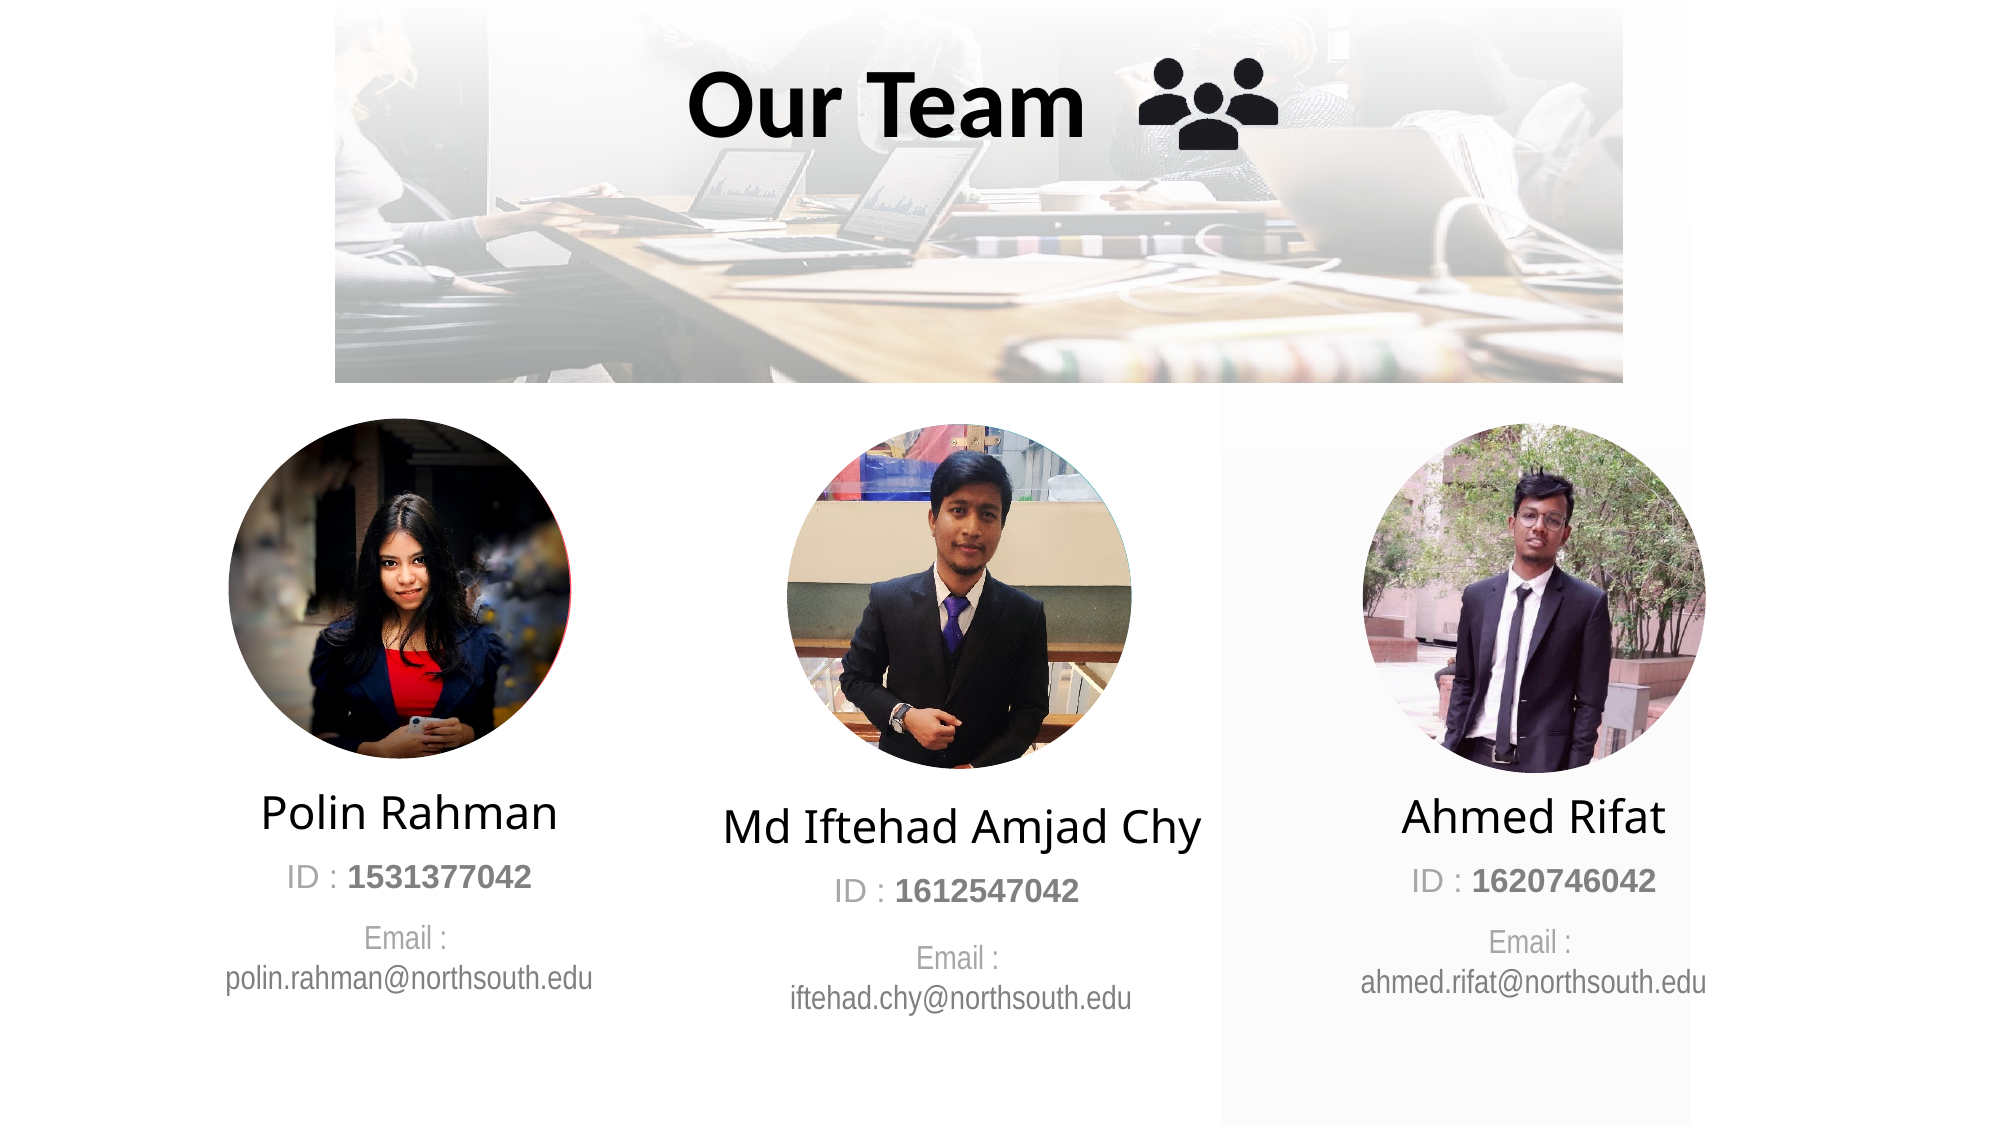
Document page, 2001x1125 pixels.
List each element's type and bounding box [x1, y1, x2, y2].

text_box [1362, 422, 1707, 774]
text_box [655, 790, 1260, 1026]
text_box [1283, 779, 1785, 1009]
text_box [227, 418, 572, 760]
picture [335, 0, 1624, 384]
text_box [149, 0, 1808, 906]
text_box [158, 775, 661, 1006]
text_box [786, 423, 1132, 770]
